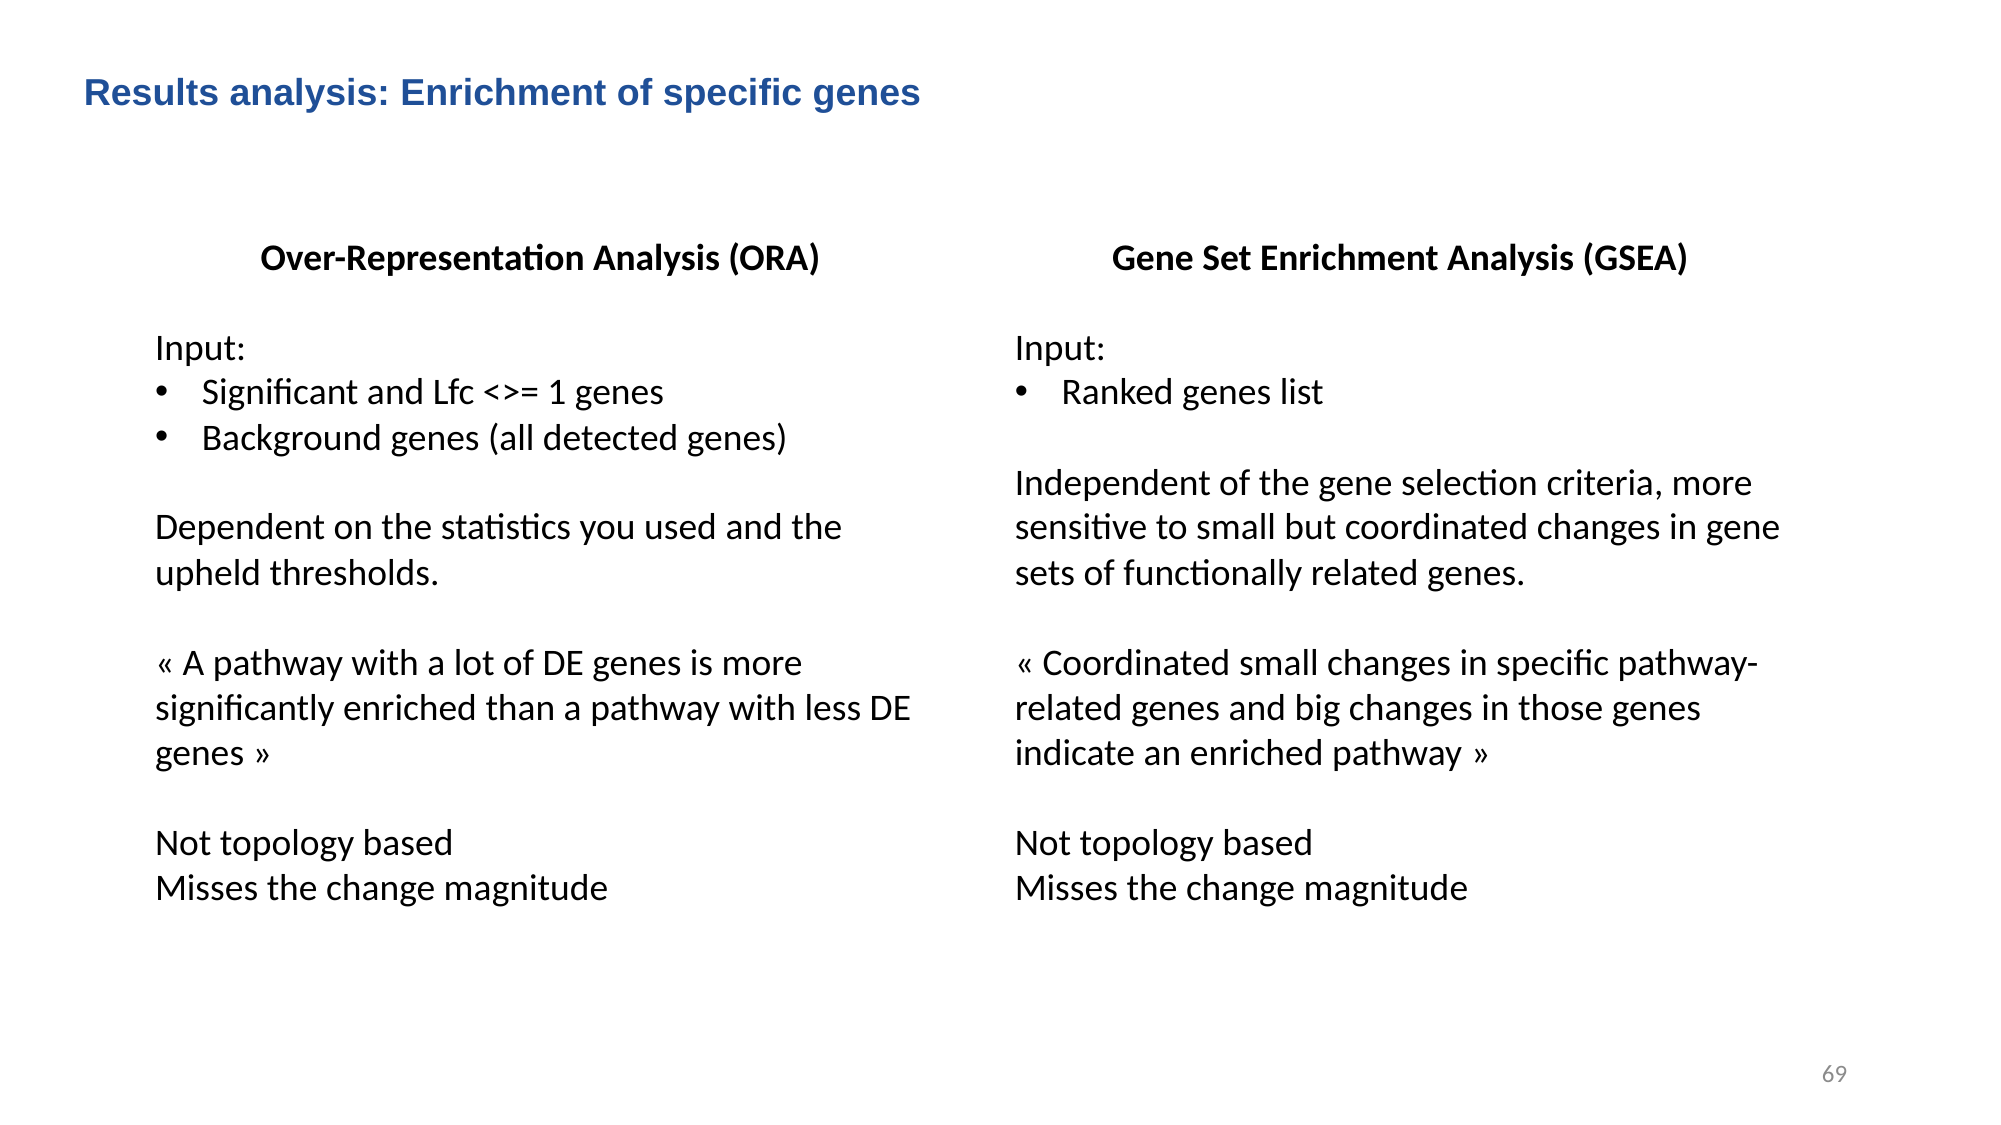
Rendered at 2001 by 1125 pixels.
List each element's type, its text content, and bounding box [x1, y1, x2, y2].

text_box Gene Set Enrichment Analysis (GSEA) Input: Ranked genes list Independent of the gene selection criteria, more sensitive to small but coordinated changes in gene sets of functionally related genes. « Coordinated small changes in specific pathway-related genes and big changes in those genes indicate an enriched pathway » Not topology based Misses the change magnitude [999, 225, 1802, 960]
slide_number 69 [1412, 1042, 1863, 1103]
text_box Over-Representation Analysis (ORA) Input: Significant and Lfc <>= 1 genes Background genes (all detected genes) Dependent on the statistics you used and the upheld thresholds. « A pathway with a lot of DE genes is more significantly enriched than a pathway with less DE genes » Not topology based Misses the change magnitude [140, 225, 942, 960]
text_box Results analysis: Enrichment of specific genes [69, 60, 1559, 121]
